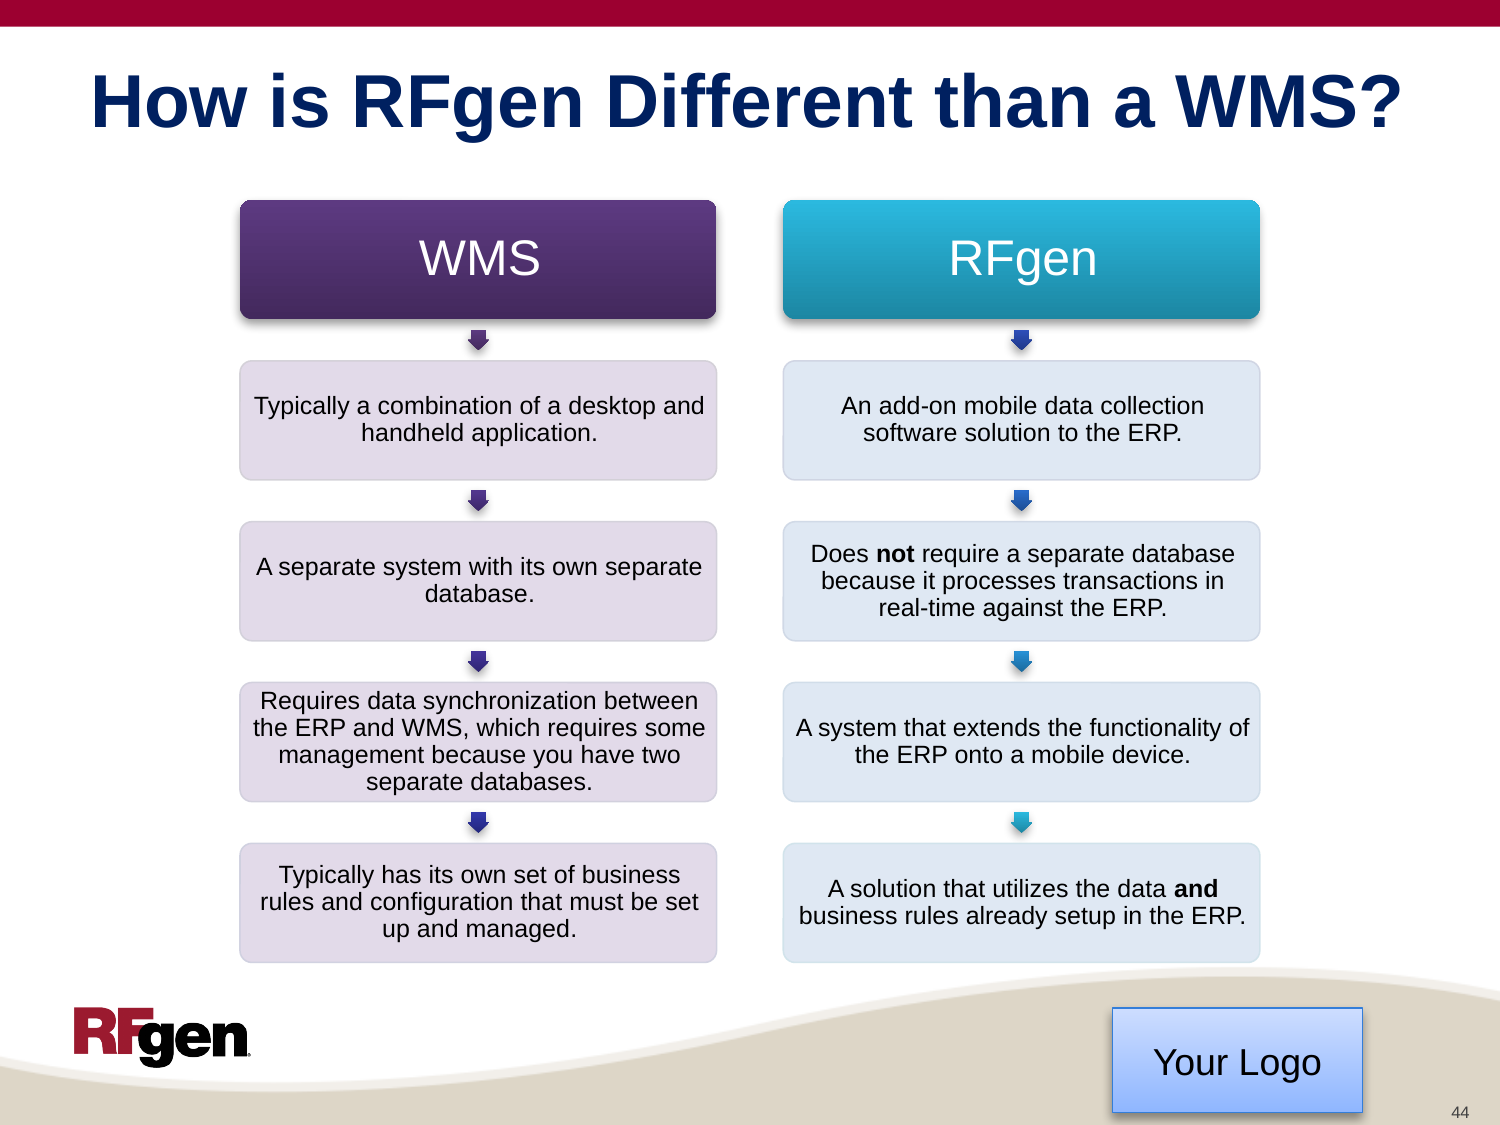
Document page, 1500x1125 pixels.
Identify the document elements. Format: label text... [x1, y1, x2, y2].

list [74, 199, 1426, 963]
title How is RFgen Different than a WMS? [75, 45, 1425, 199]
slide_number 44 [1429, 1081, 1492, 1125]
picture [0, 958, 1500, 1125]
